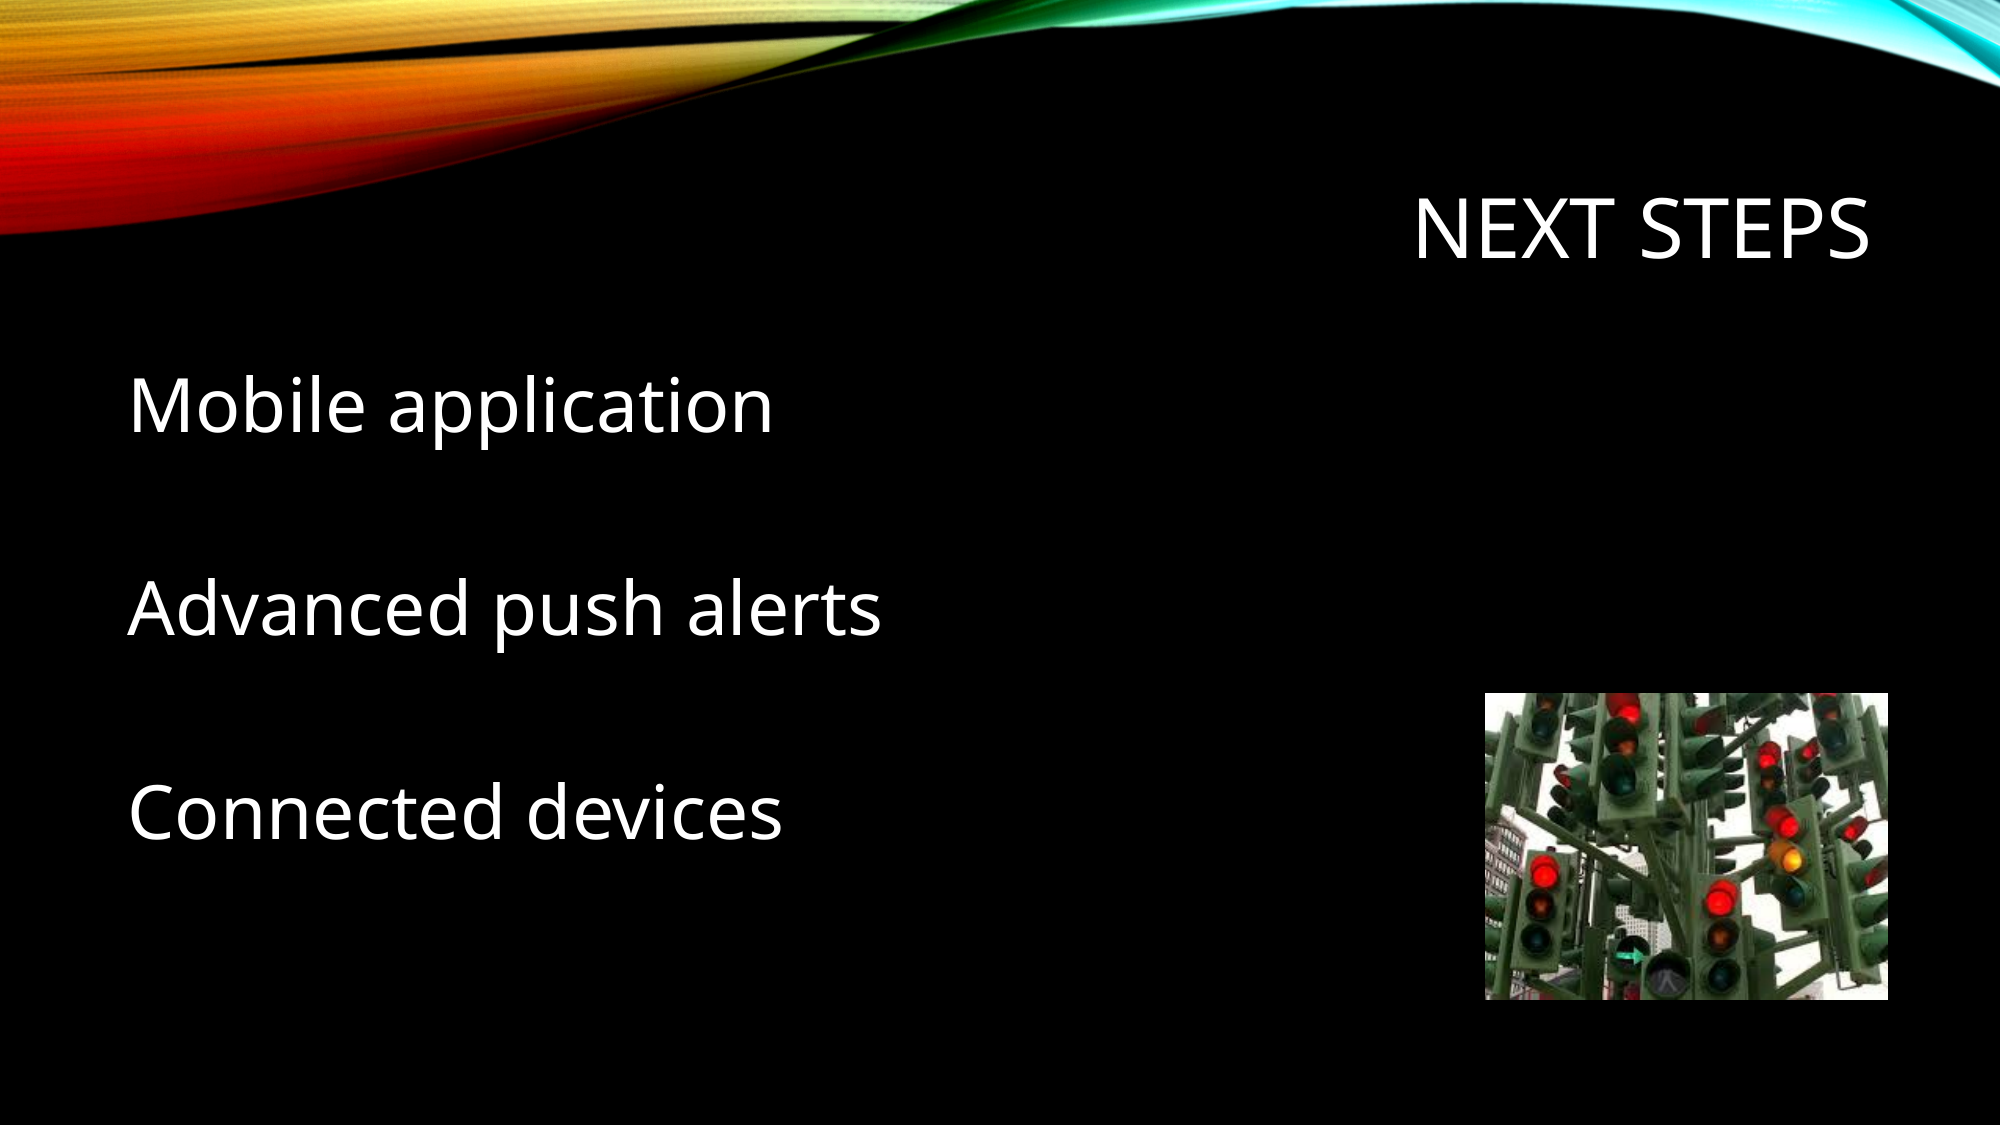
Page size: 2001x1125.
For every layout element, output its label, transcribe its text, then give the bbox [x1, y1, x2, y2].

list Mobile application Advanced push alerts Connected devices [112, 360, 1888, 1021]
picture [0, 0, 2000, 237]
title Next steps [474, 125, 1888, 338]
picture [1485, 693, 1888, 1000]
